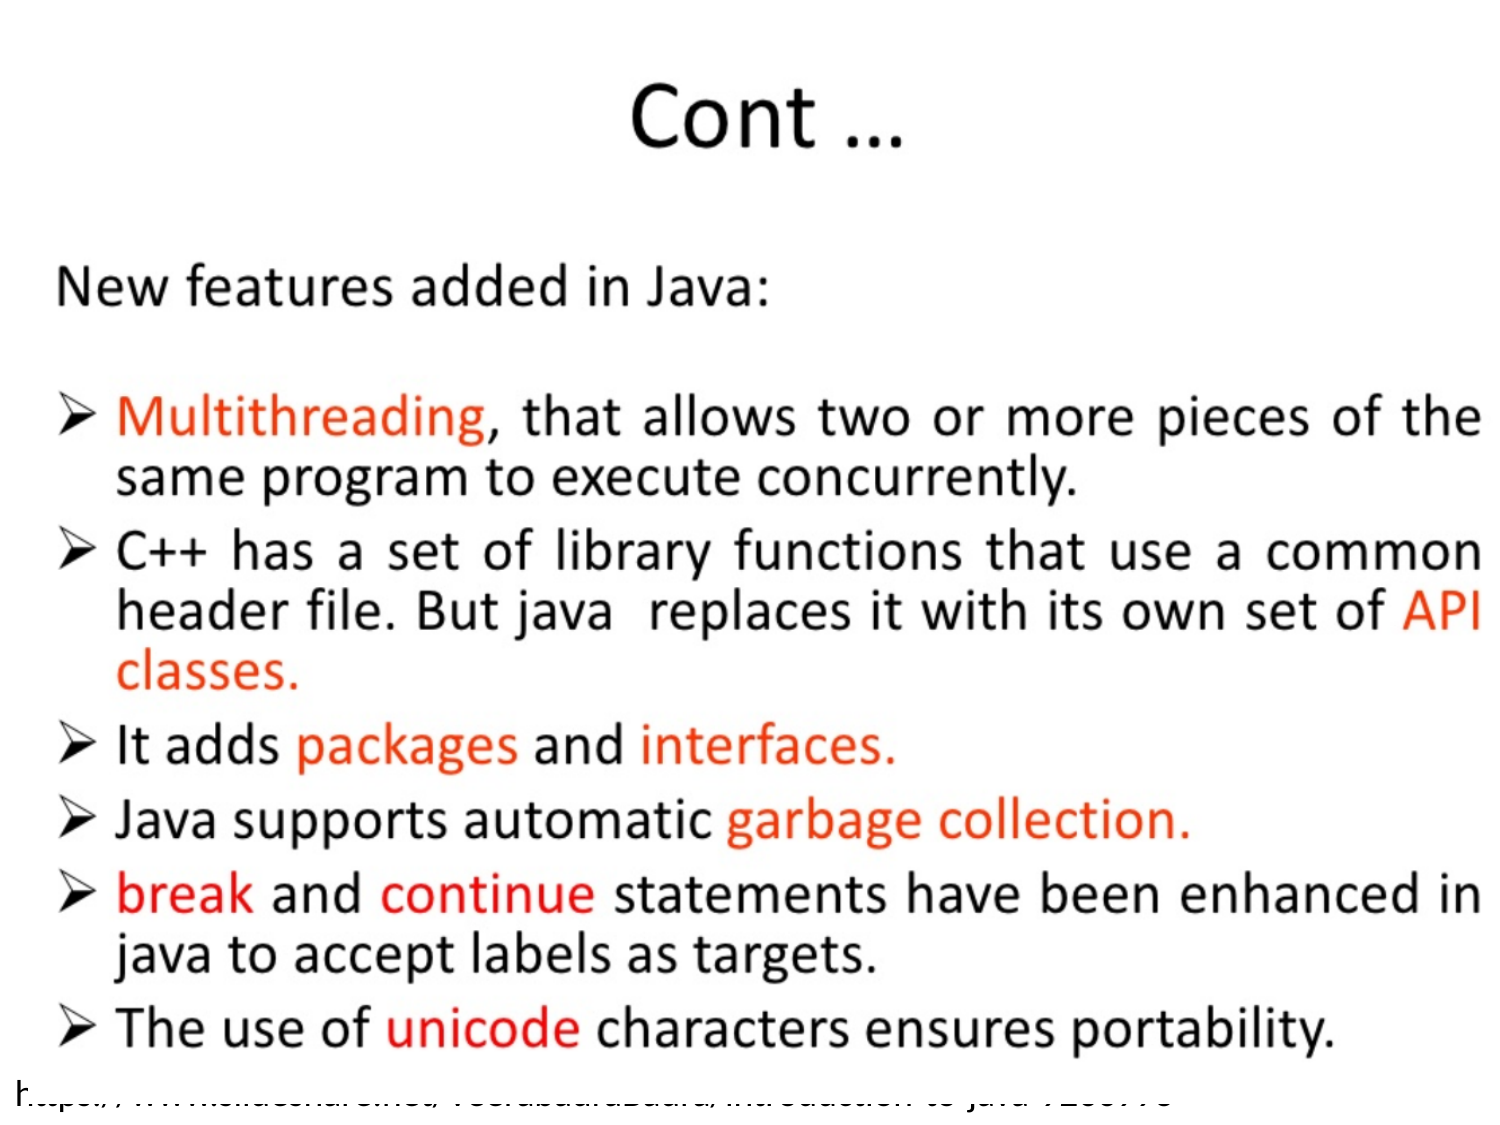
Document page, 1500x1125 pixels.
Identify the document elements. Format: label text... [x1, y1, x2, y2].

picture [28, 21, 1500, 1104]
text_box https://www.slideshare.net/VeerabadraBadra/introduction-to-java-9266993 [0, 1061, 1455, 1121]
